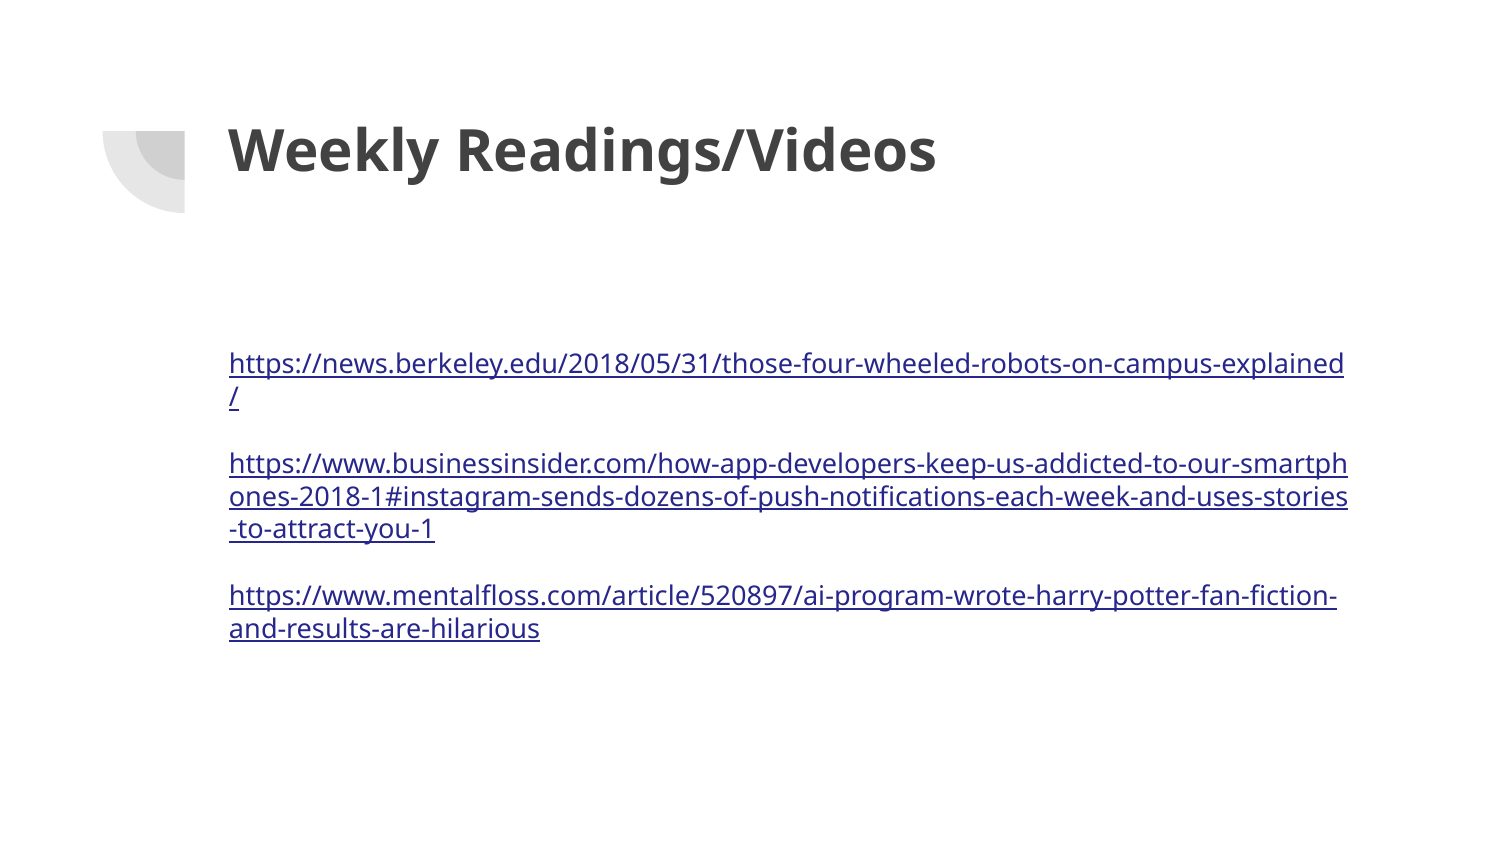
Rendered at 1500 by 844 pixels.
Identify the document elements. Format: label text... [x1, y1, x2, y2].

title Weekly Readings/Videos [213, 98, 1368, 263]
list https://news.berkeley.edu/2018/05/31/those-four-wheeled-robots-on-campus-explained/ https://www.businessinsider.com/how-app-developers-keep-us-addicted-to-our-smartphones-2018-1#instagram-sends-dozens-of-push-notifications-each-week-and-uses-stories-to-attract-you-1 https://www.mentalfloss.com/article/520897/ai-program-wrote-harry-potter-fan-fiction-and-results-are-hilarious [213, 326, 1368, 744]
